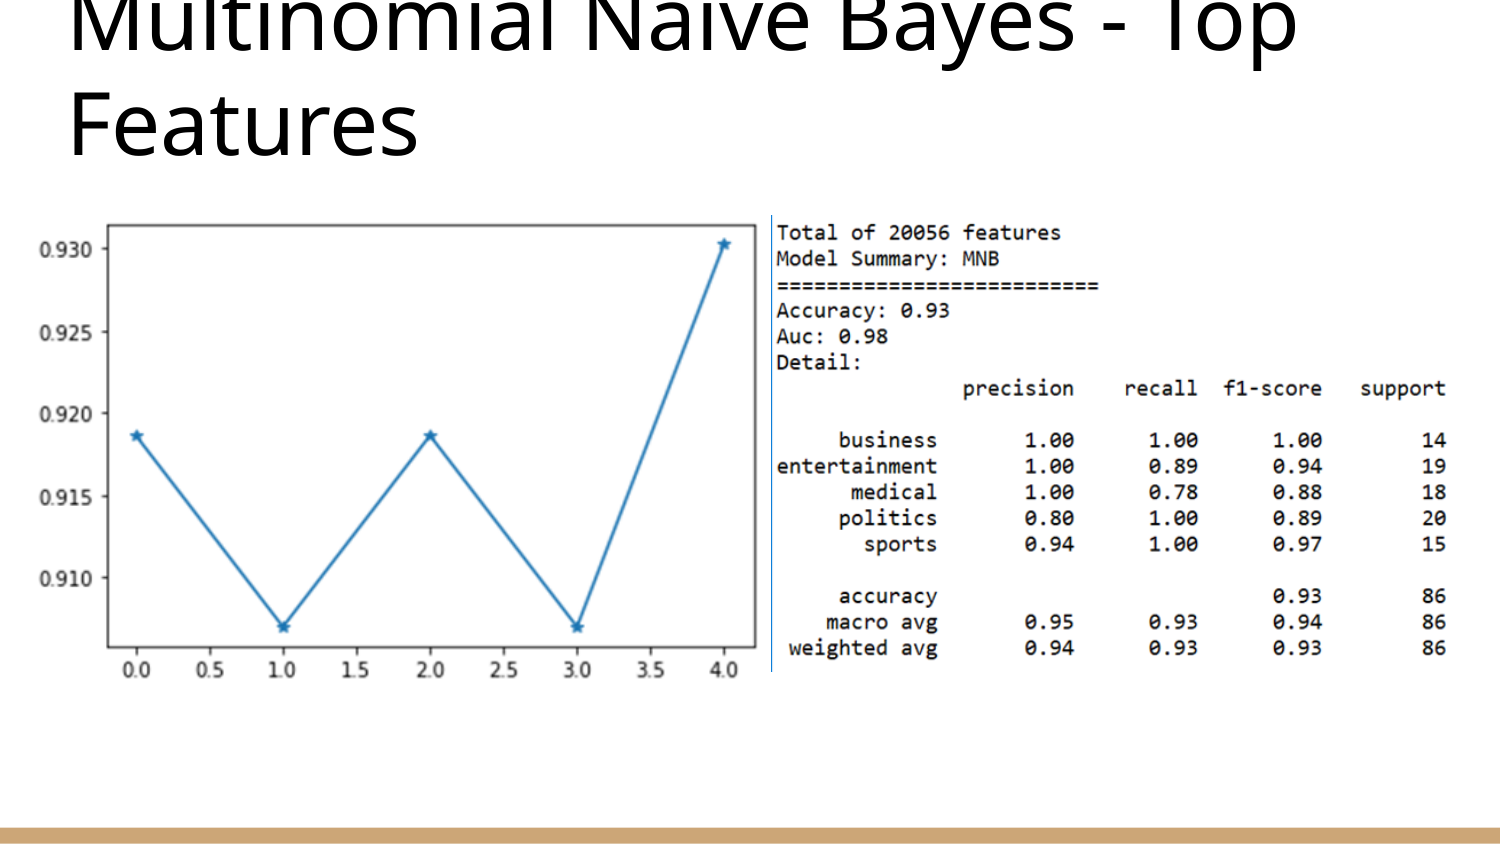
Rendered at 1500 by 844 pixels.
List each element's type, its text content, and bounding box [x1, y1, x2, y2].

title Multinomial Naive Bayes - Top Features [51, 51, 1449, 189]
picture [771, 214, 1486, 672]
picture [24, 212, 767, 693]
